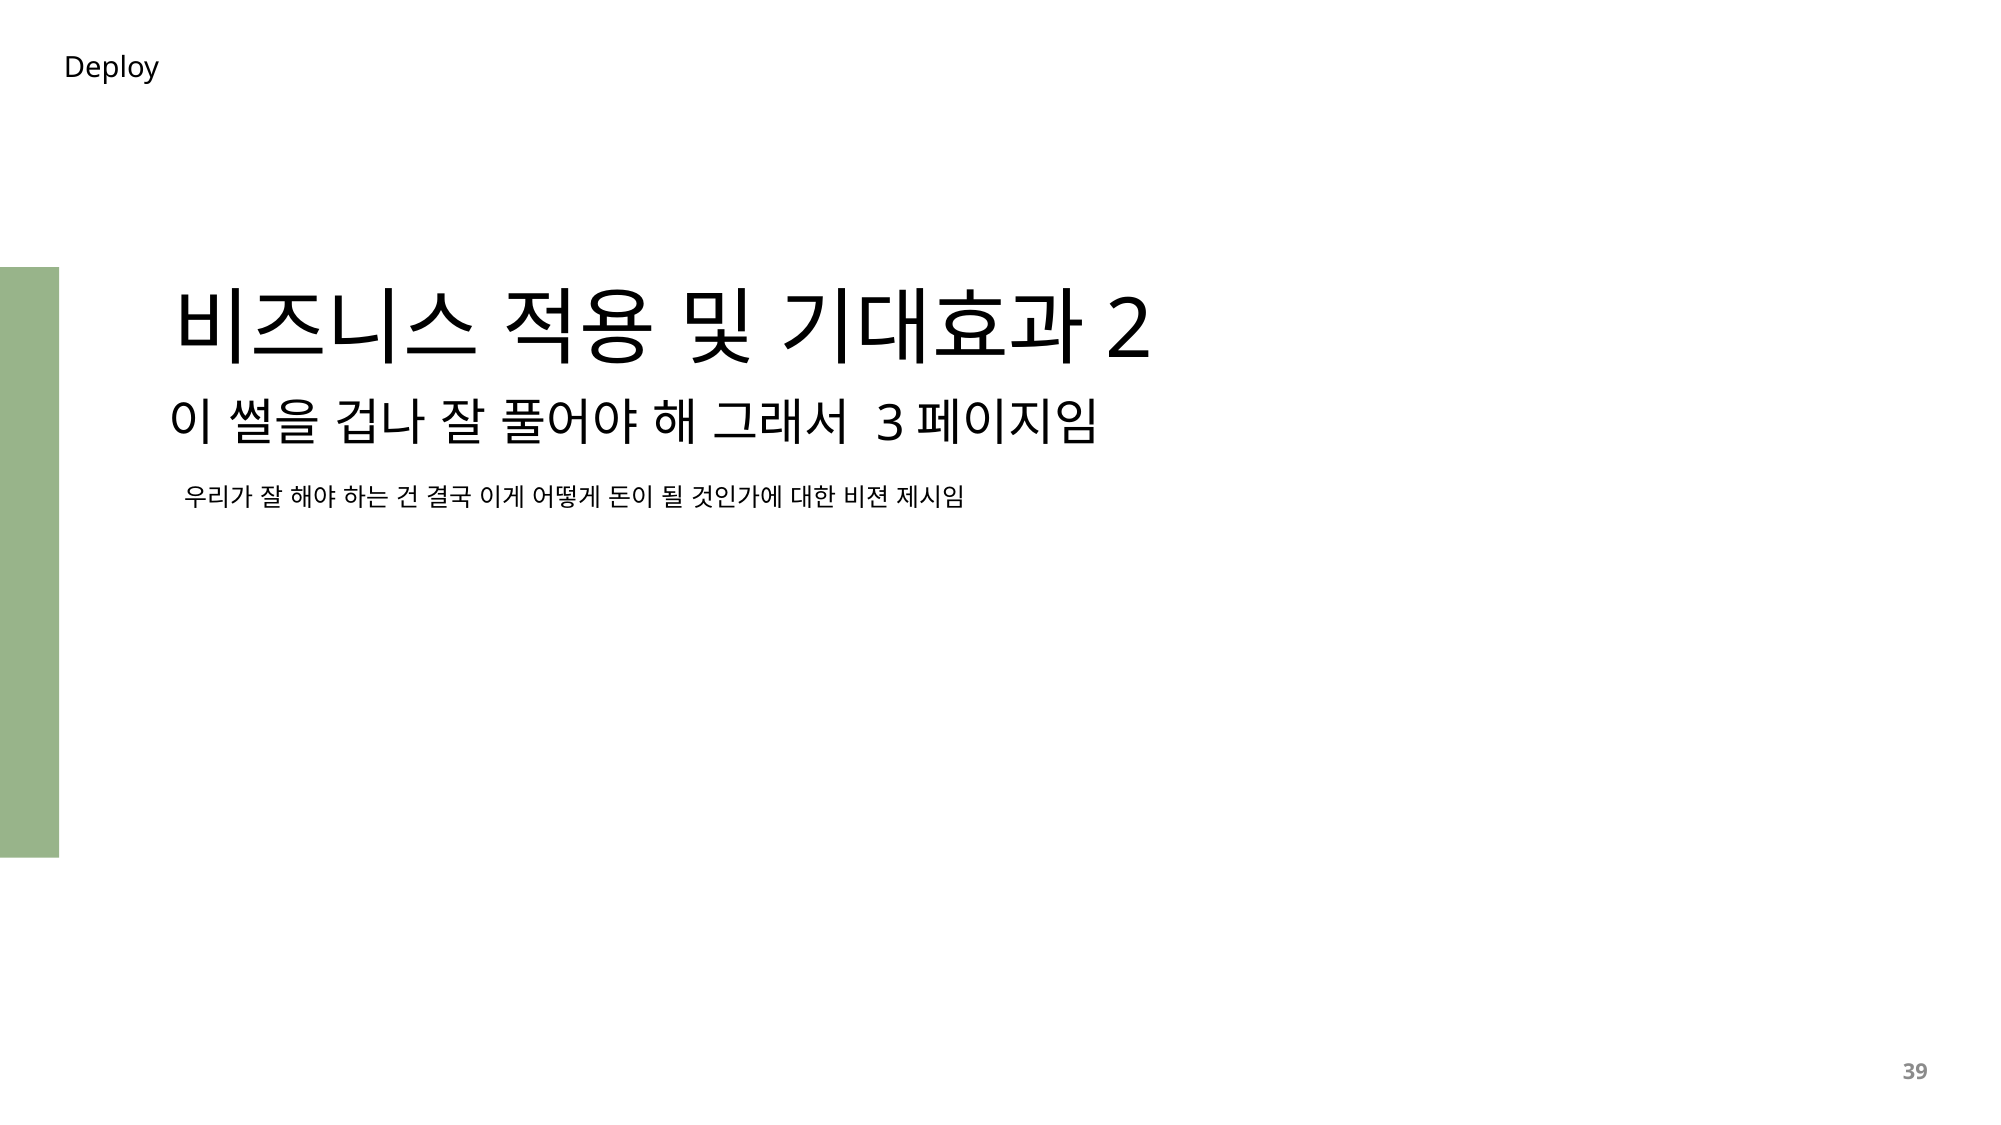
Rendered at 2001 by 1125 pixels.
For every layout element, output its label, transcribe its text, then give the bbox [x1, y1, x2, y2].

text_box 이 썰을 겁나 잘 풀어야 해 그래서 3페이지임 [153, 383, 1116, 458]
text_box [0, 266, 60, 859]
slide_number 39 [1492, 1042, 1943, 1103]
text_box 비즈니스 적용 및 기대효과2 [159, 267, 1168, 382]
text_box 우리가 잘 해야 하는 건 결국 이게 어떻게 돈이 될 것인가에 대한 비젼 제시임 [169, 459, 981, 519]
text_box Deploy [49, 40, 174, 91]
